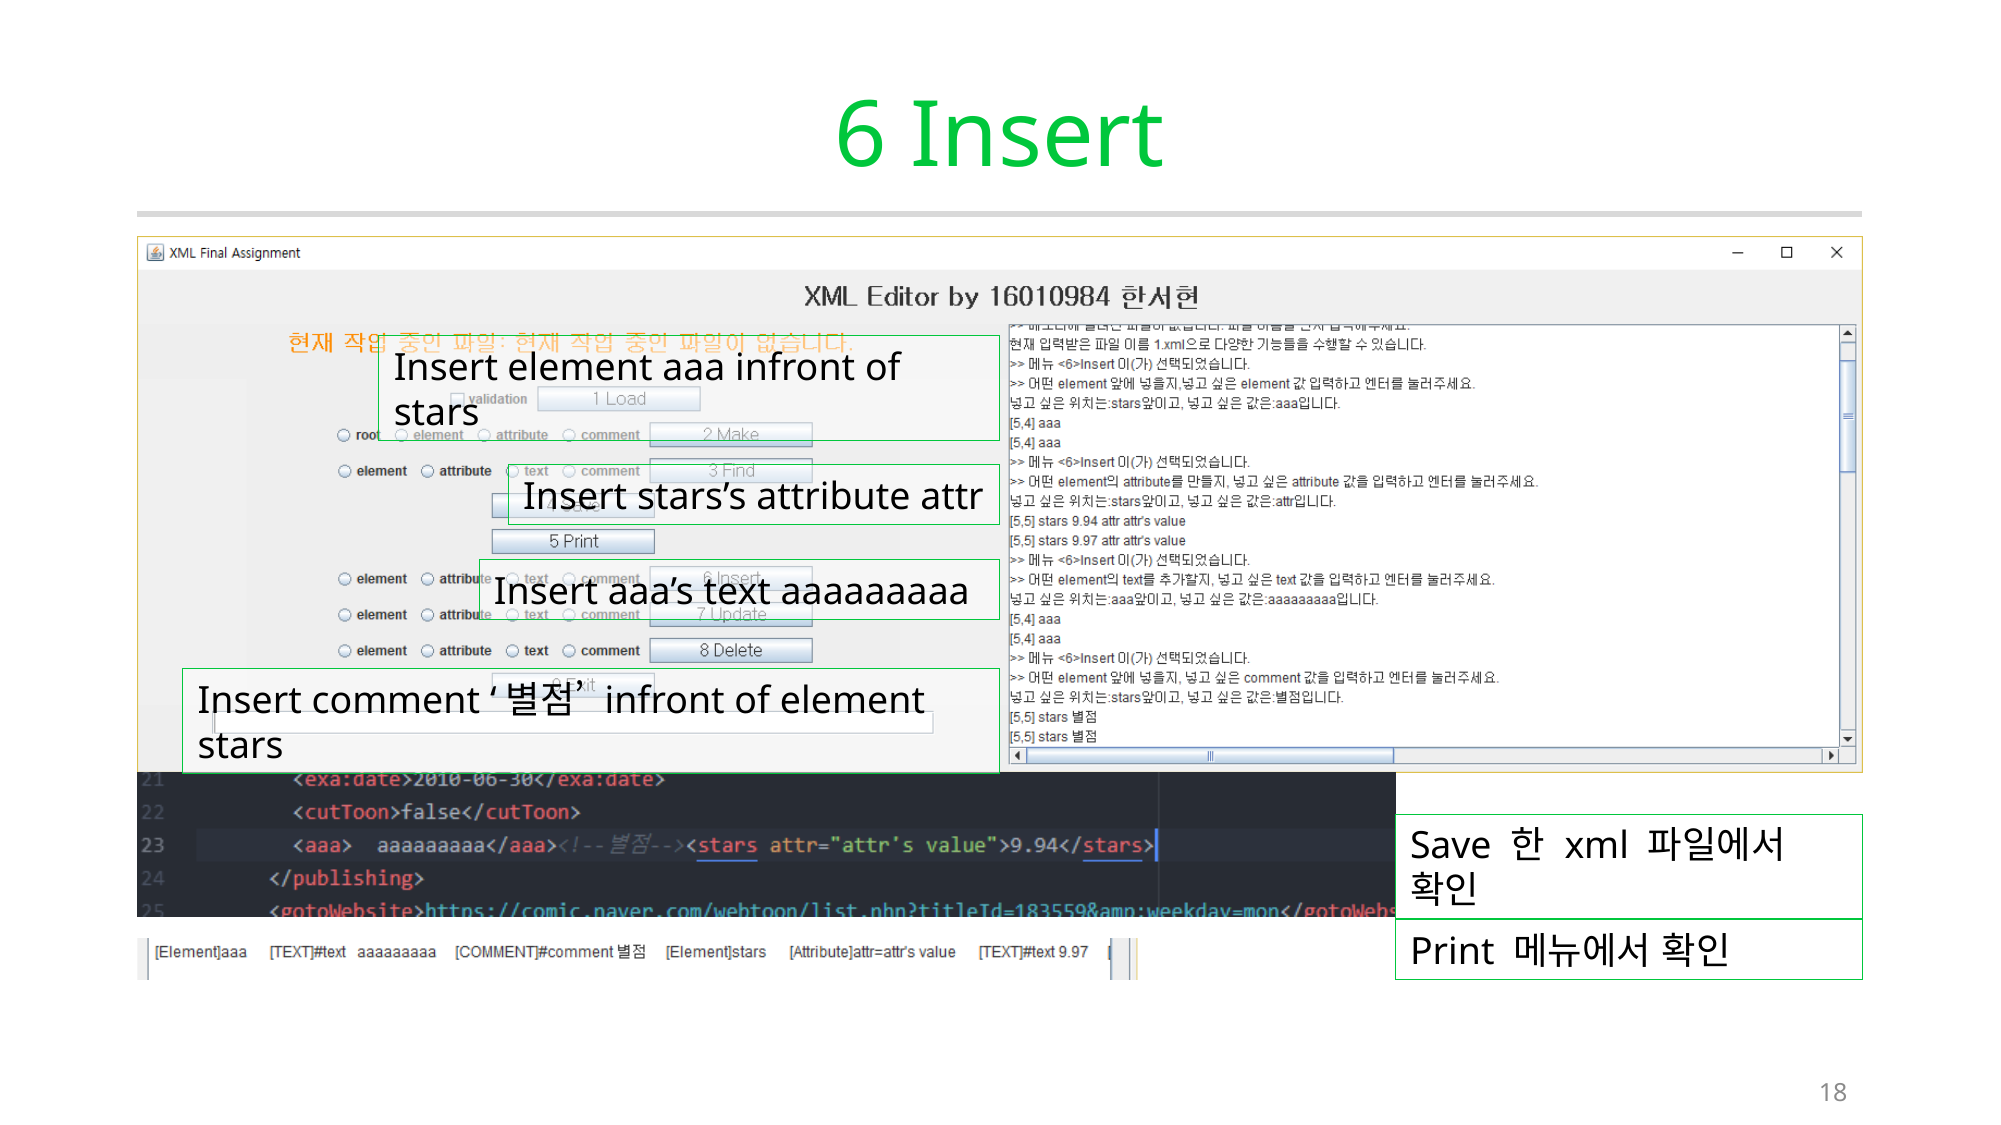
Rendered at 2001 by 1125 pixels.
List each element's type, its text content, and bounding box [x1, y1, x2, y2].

title 6 Insert [137, 59, 1863, 214]
picture [137, 236, 1863, 917]
text_box Print 메뉴에서 확인 [1395, 919, 1863, 980]
text_box Save 한 xml 파일에서 확인 [1395, 814, 1863, 919]
picture [137, 938, 1138, 980]
slide_number 18 [1412, 1063, 1863, 1124]
